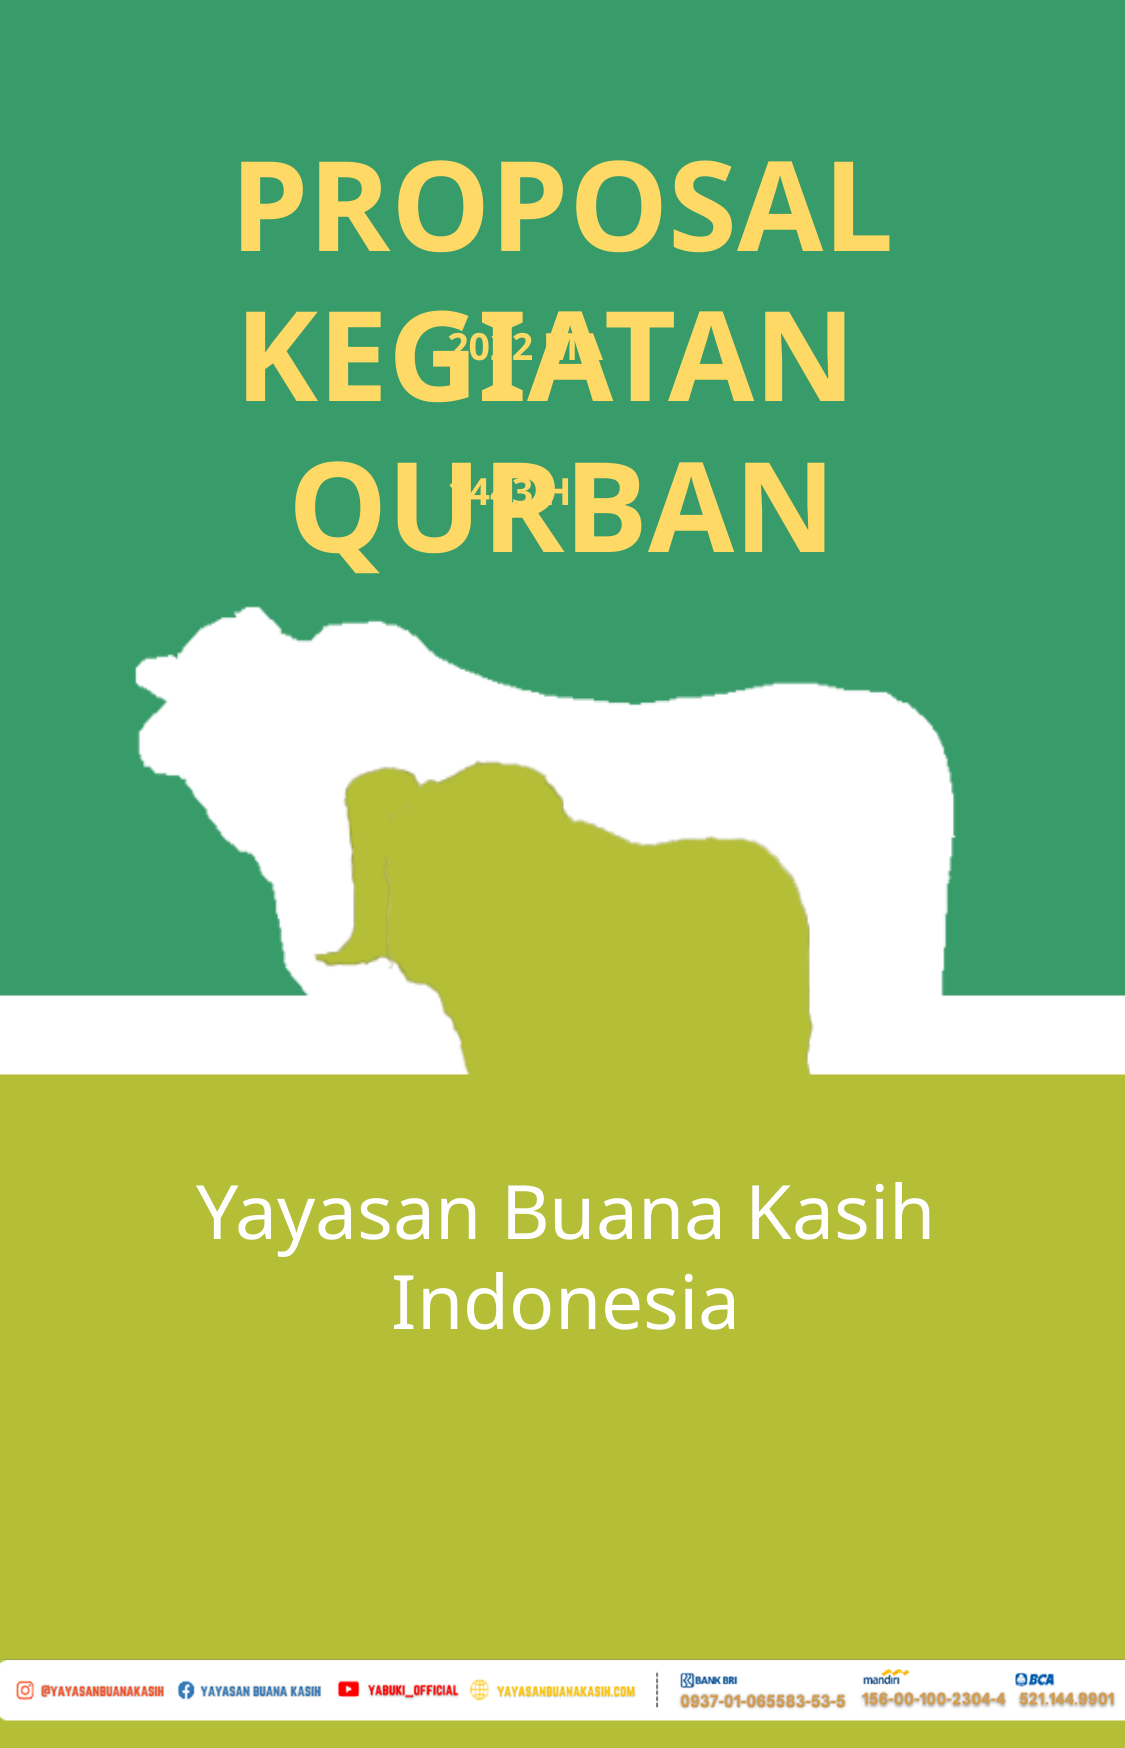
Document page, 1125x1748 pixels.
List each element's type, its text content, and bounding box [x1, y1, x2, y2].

text_box 2022 M \ 1443 H [432, 316, 713, 586]
text_box Yayasan Buana Kasih Indonesia [97, 1157, 1035, 1353]
text_box PROPOSAL KEGIATAN QURBAN [62, 118, 1063, 585]
picture [0, 0, 1125, 1748]
